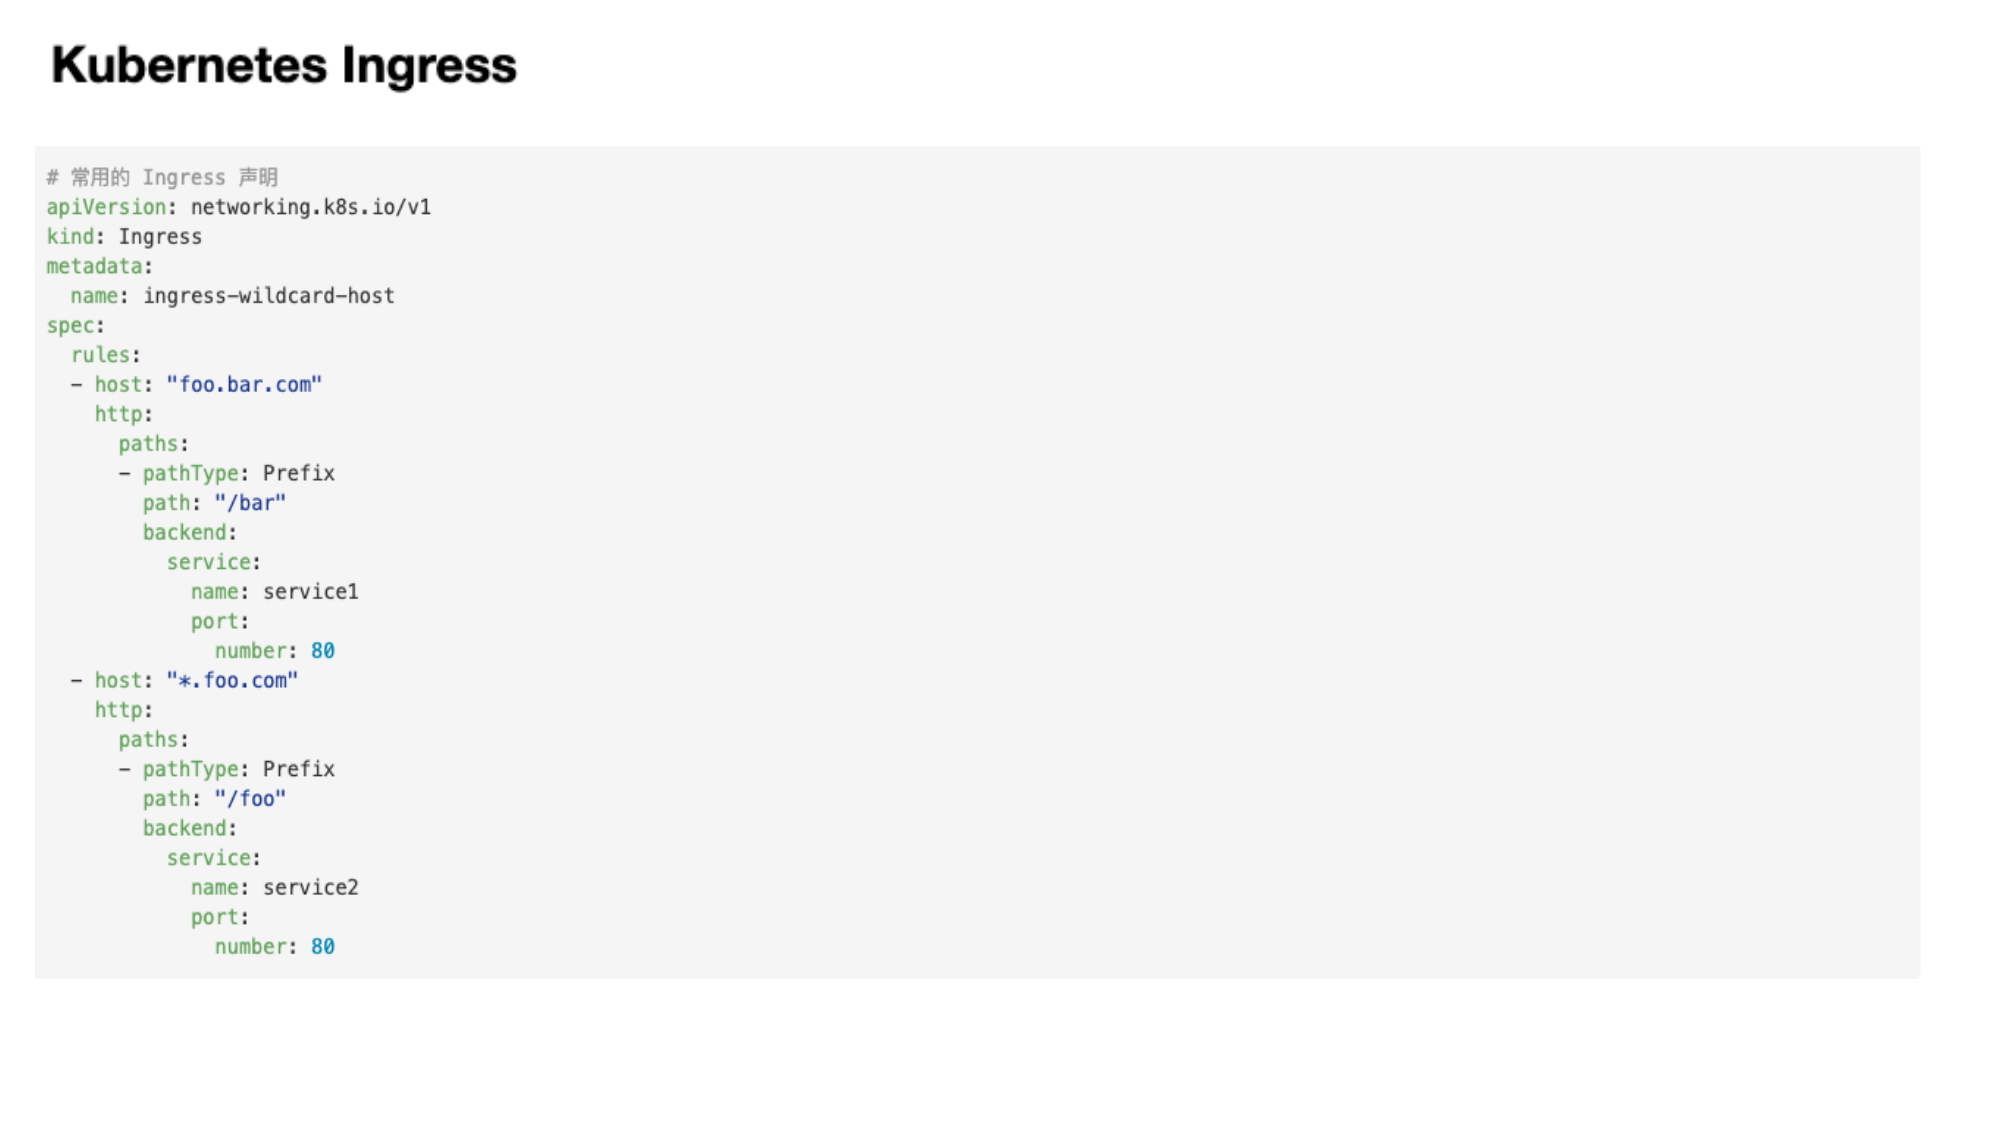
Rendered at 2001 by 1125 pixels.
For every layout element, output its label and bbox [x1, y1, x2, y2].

picture [35, 146, 1925, 979]
picture [22, 24, 1365, 110]
